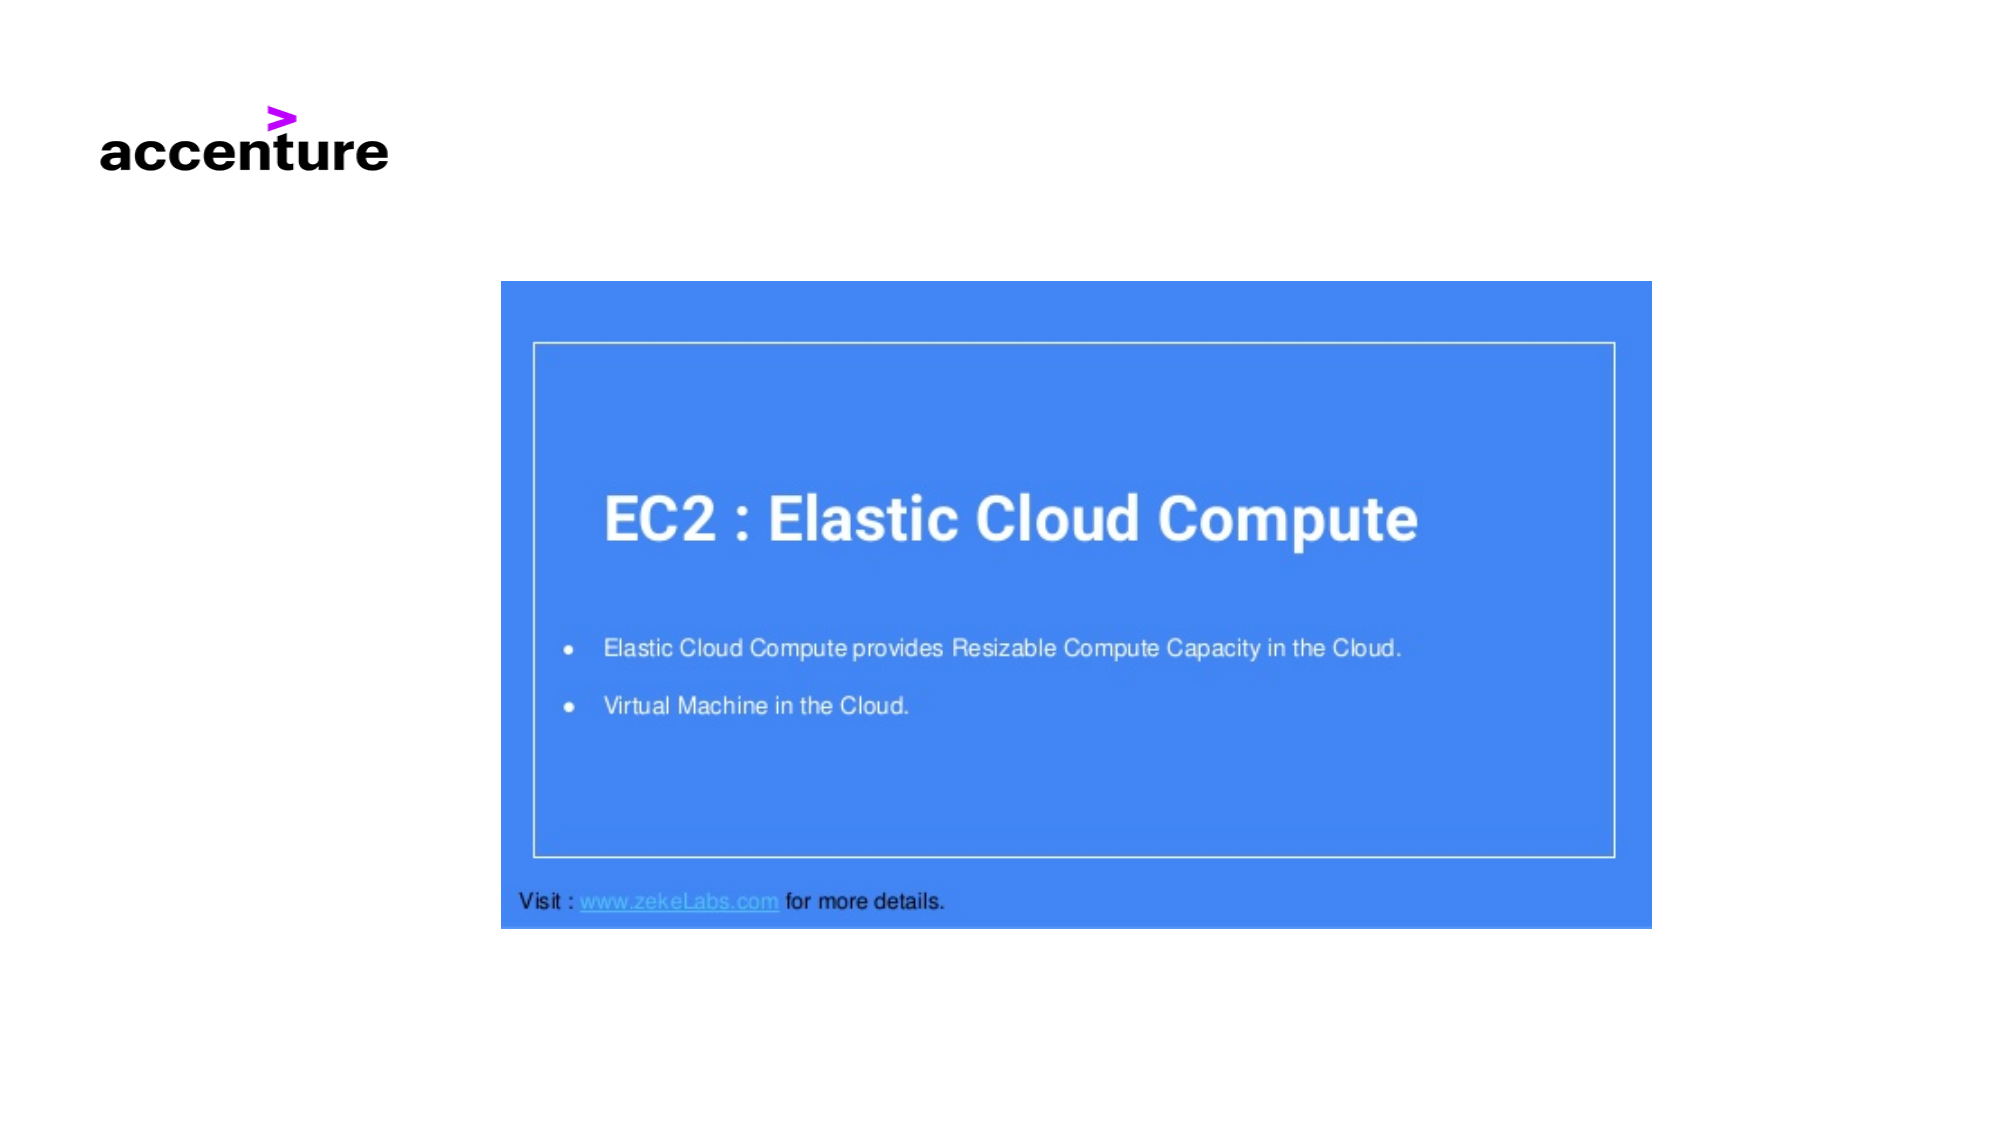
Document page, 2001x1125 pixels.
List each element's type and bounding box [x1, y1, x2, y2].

picture [501, 281, 1652, 930]
picture [100, 105, 388, 171]
